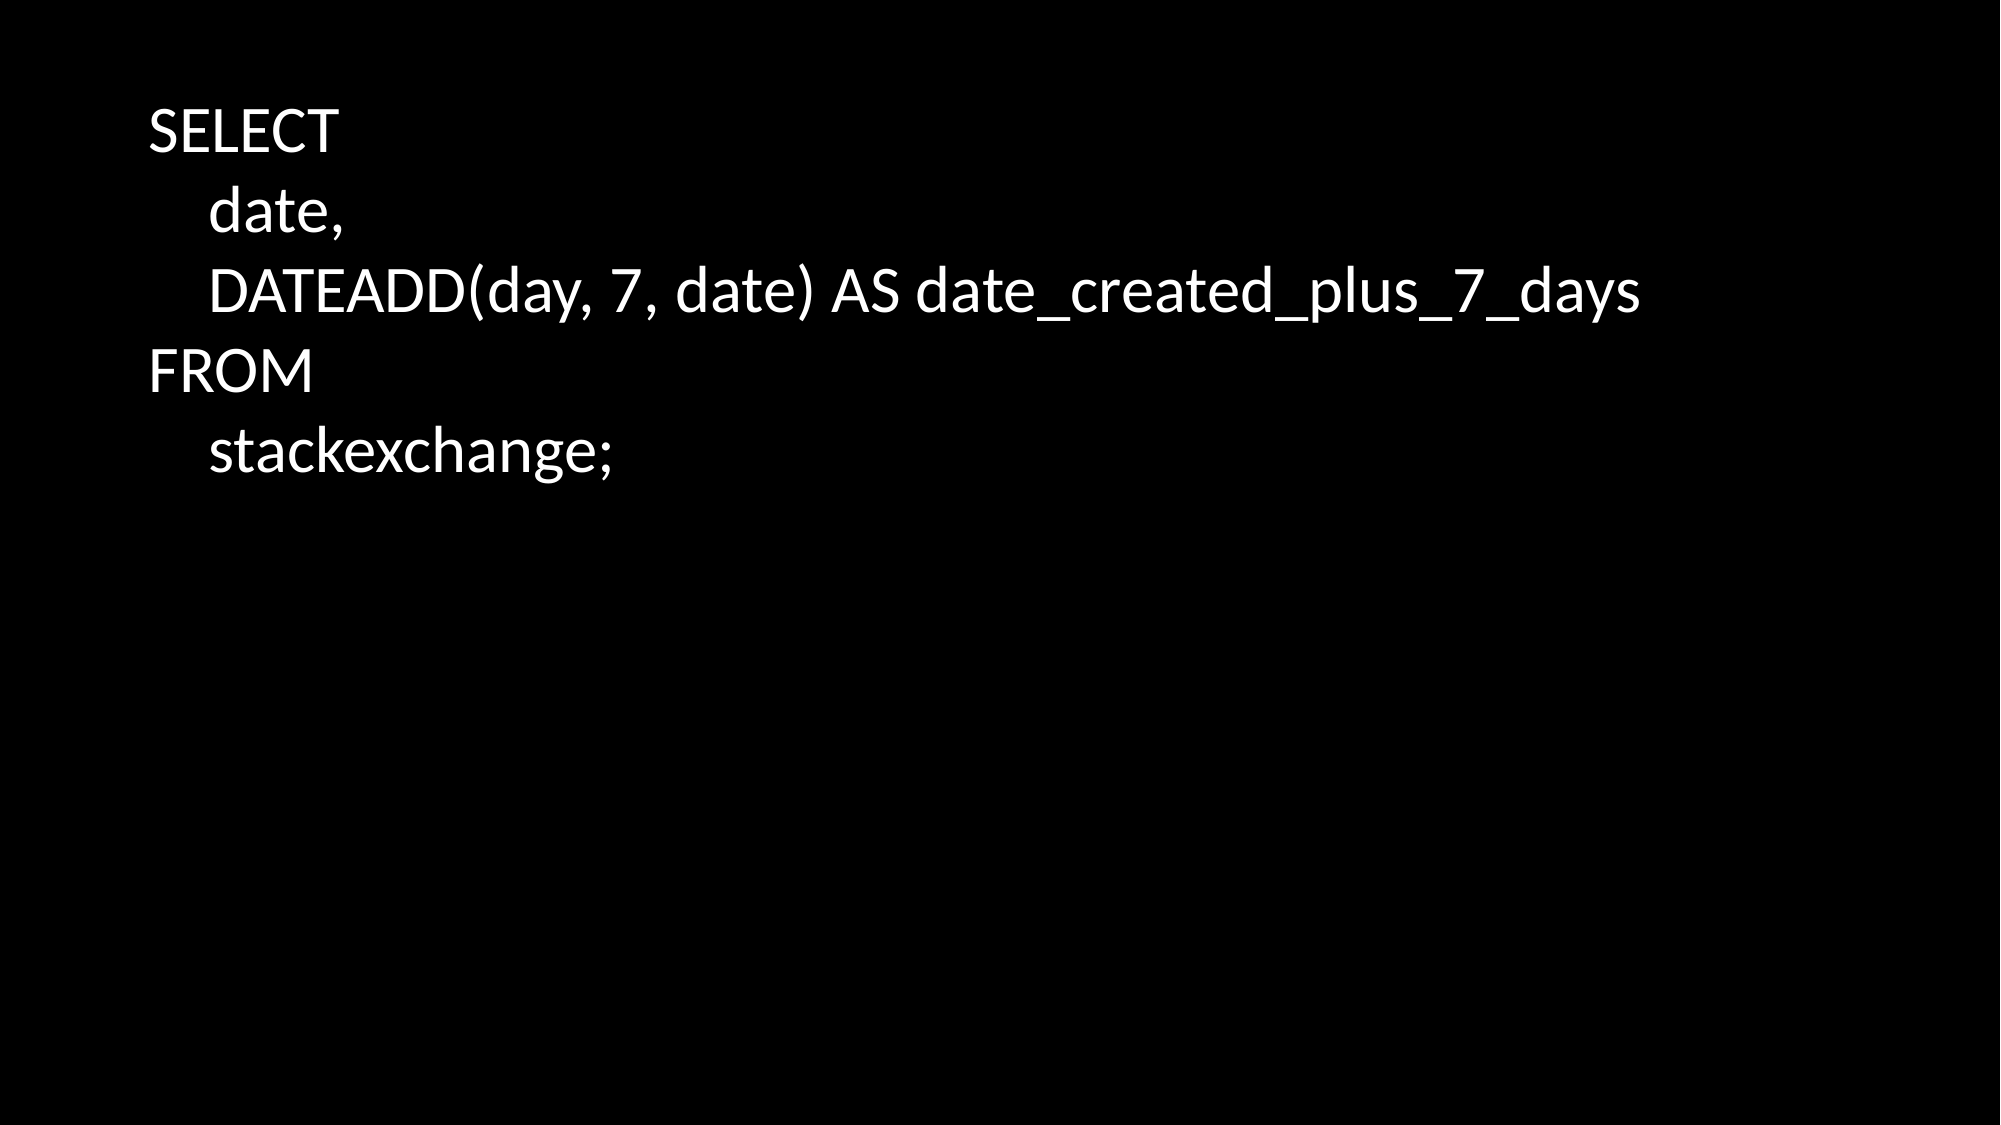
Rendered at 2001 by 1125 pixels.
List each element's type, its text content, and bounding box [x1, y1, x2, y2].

text_box SELECT date, DATEADD(day, 7, date) AS date_created_plus_7_days FROM stackexchange; [133, 78, 1858, 493]
